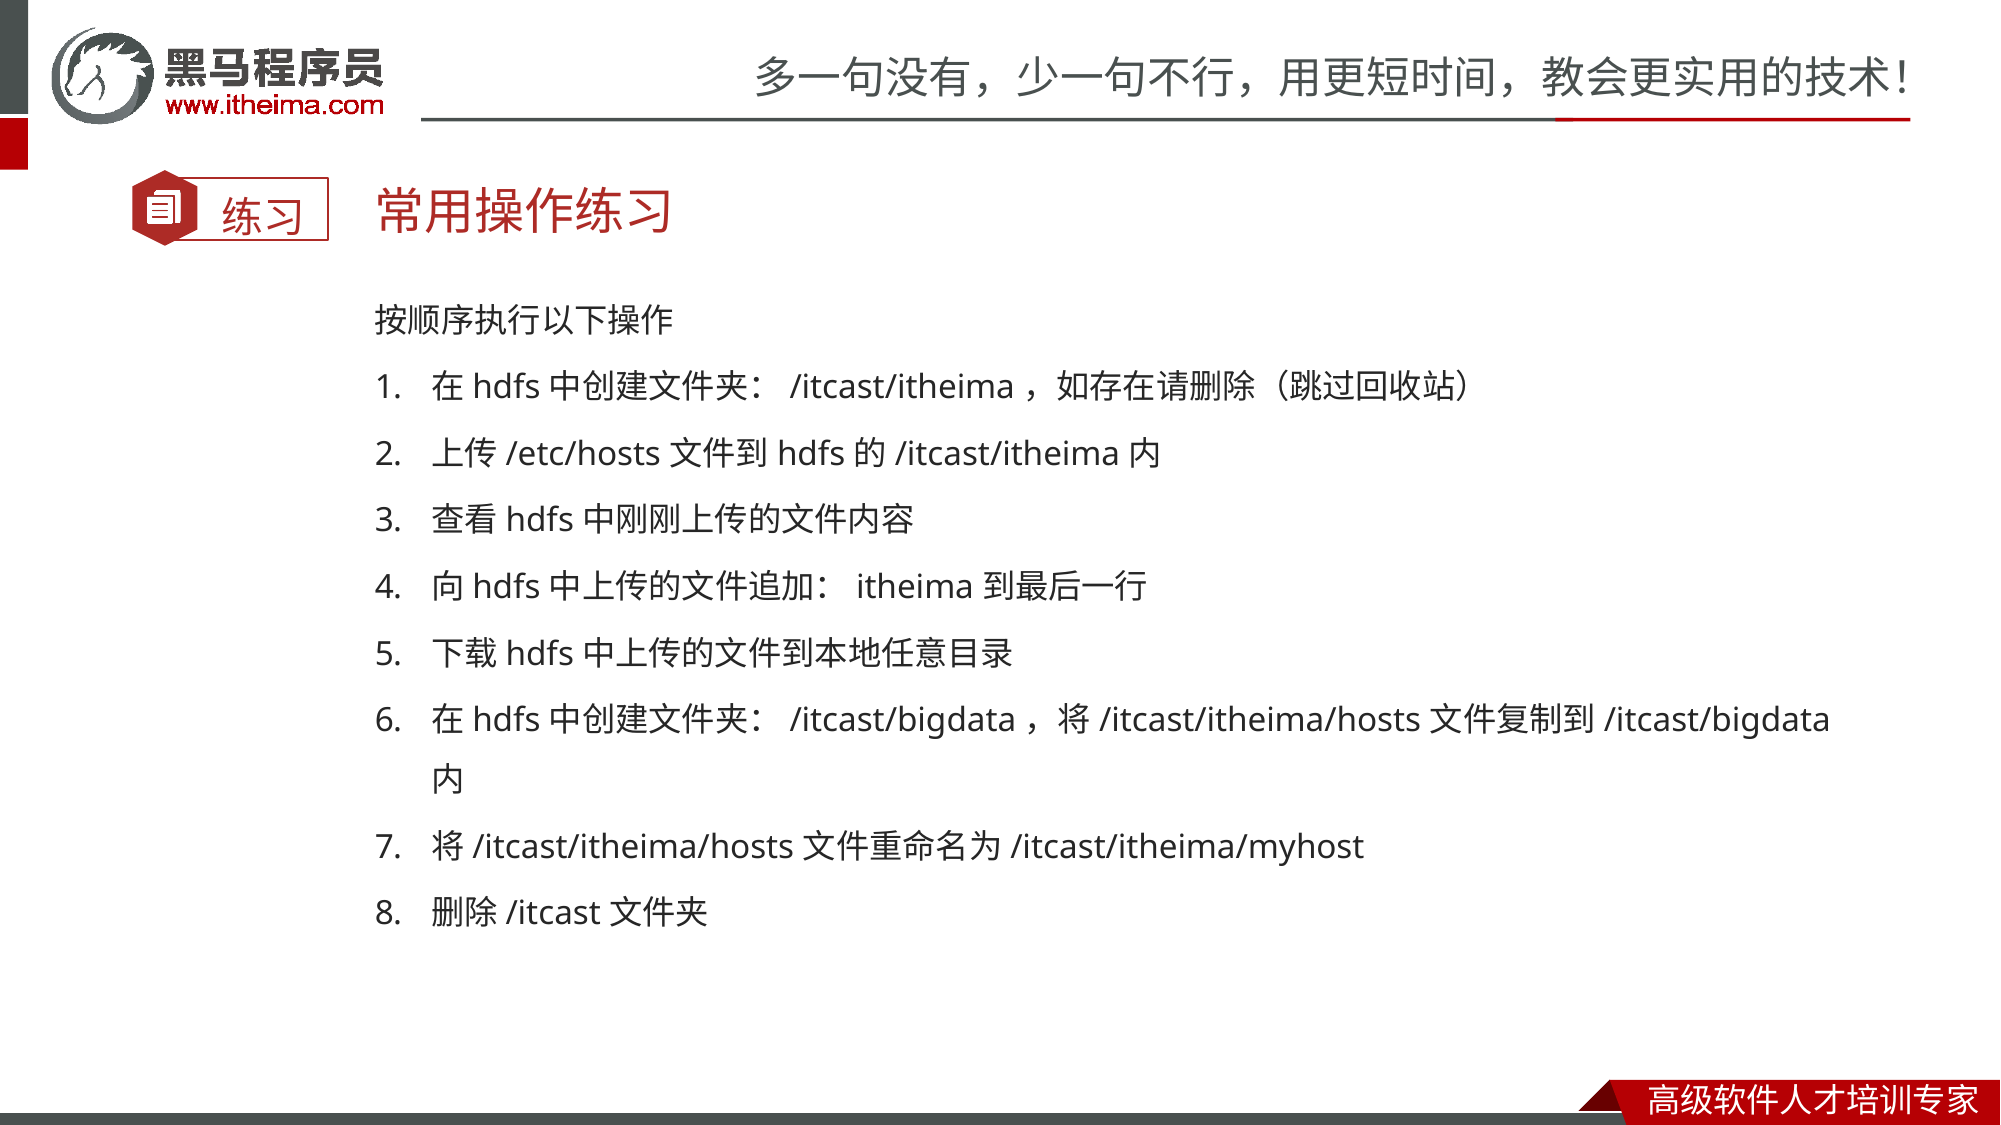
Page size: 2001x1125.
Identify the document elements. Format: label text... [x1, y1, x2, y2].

list 常用操作练习 [360, 166, 1872, 252]
list 按顺序执行以下操作 在hdfs中创建文件夹：/itcast/itheima，如存在请删除（跳过回收站） 上传/etc/hosts文件到hdfs的/itcast/itheima内 查看hdfs中刚刚上传的文件内容 向hdfs中上传的文件追加：itheima到最后一行 下载hdfs中上传的文件到本地任意目录 在hdfs中创建文件夹：/itcast/bigdata，将/itcast/itheima/hosts文件复制到/itcast/bigdata内 将/itcast/itheima/hosts文件重命名为/itcast/itheima/myhost 删除/itcast文件夹 [360, 271, 1872, 964]
picture [50, 26, 384, 125]
picture [147, 190, 181, 224]
